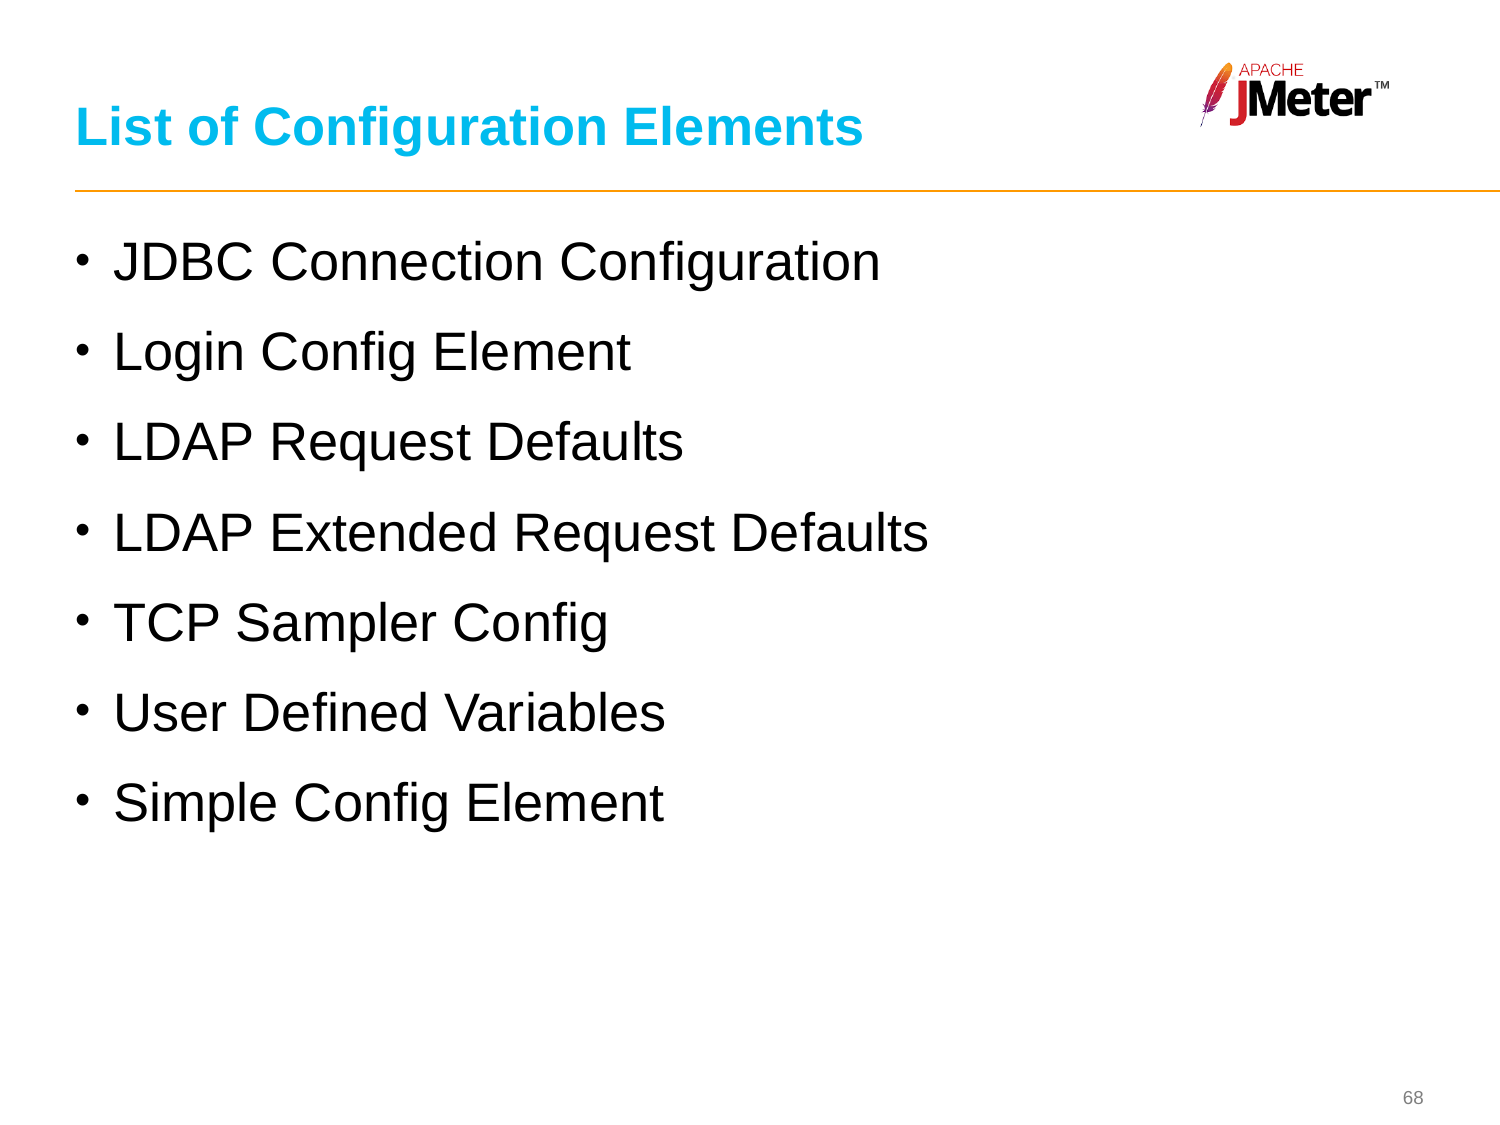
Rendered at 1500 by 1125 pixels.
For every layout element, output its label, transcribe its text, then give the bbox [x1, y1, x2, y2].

title List of Configuration Elements [75, 27, 1422, 157]
list JDBC Connection Configuration Login Config Element LDAP Request Defaults LDAP Extended Request Defaults TCP Sampler Config User Defined Variables Simple Config Element [75, 226, 1425, 1018]
